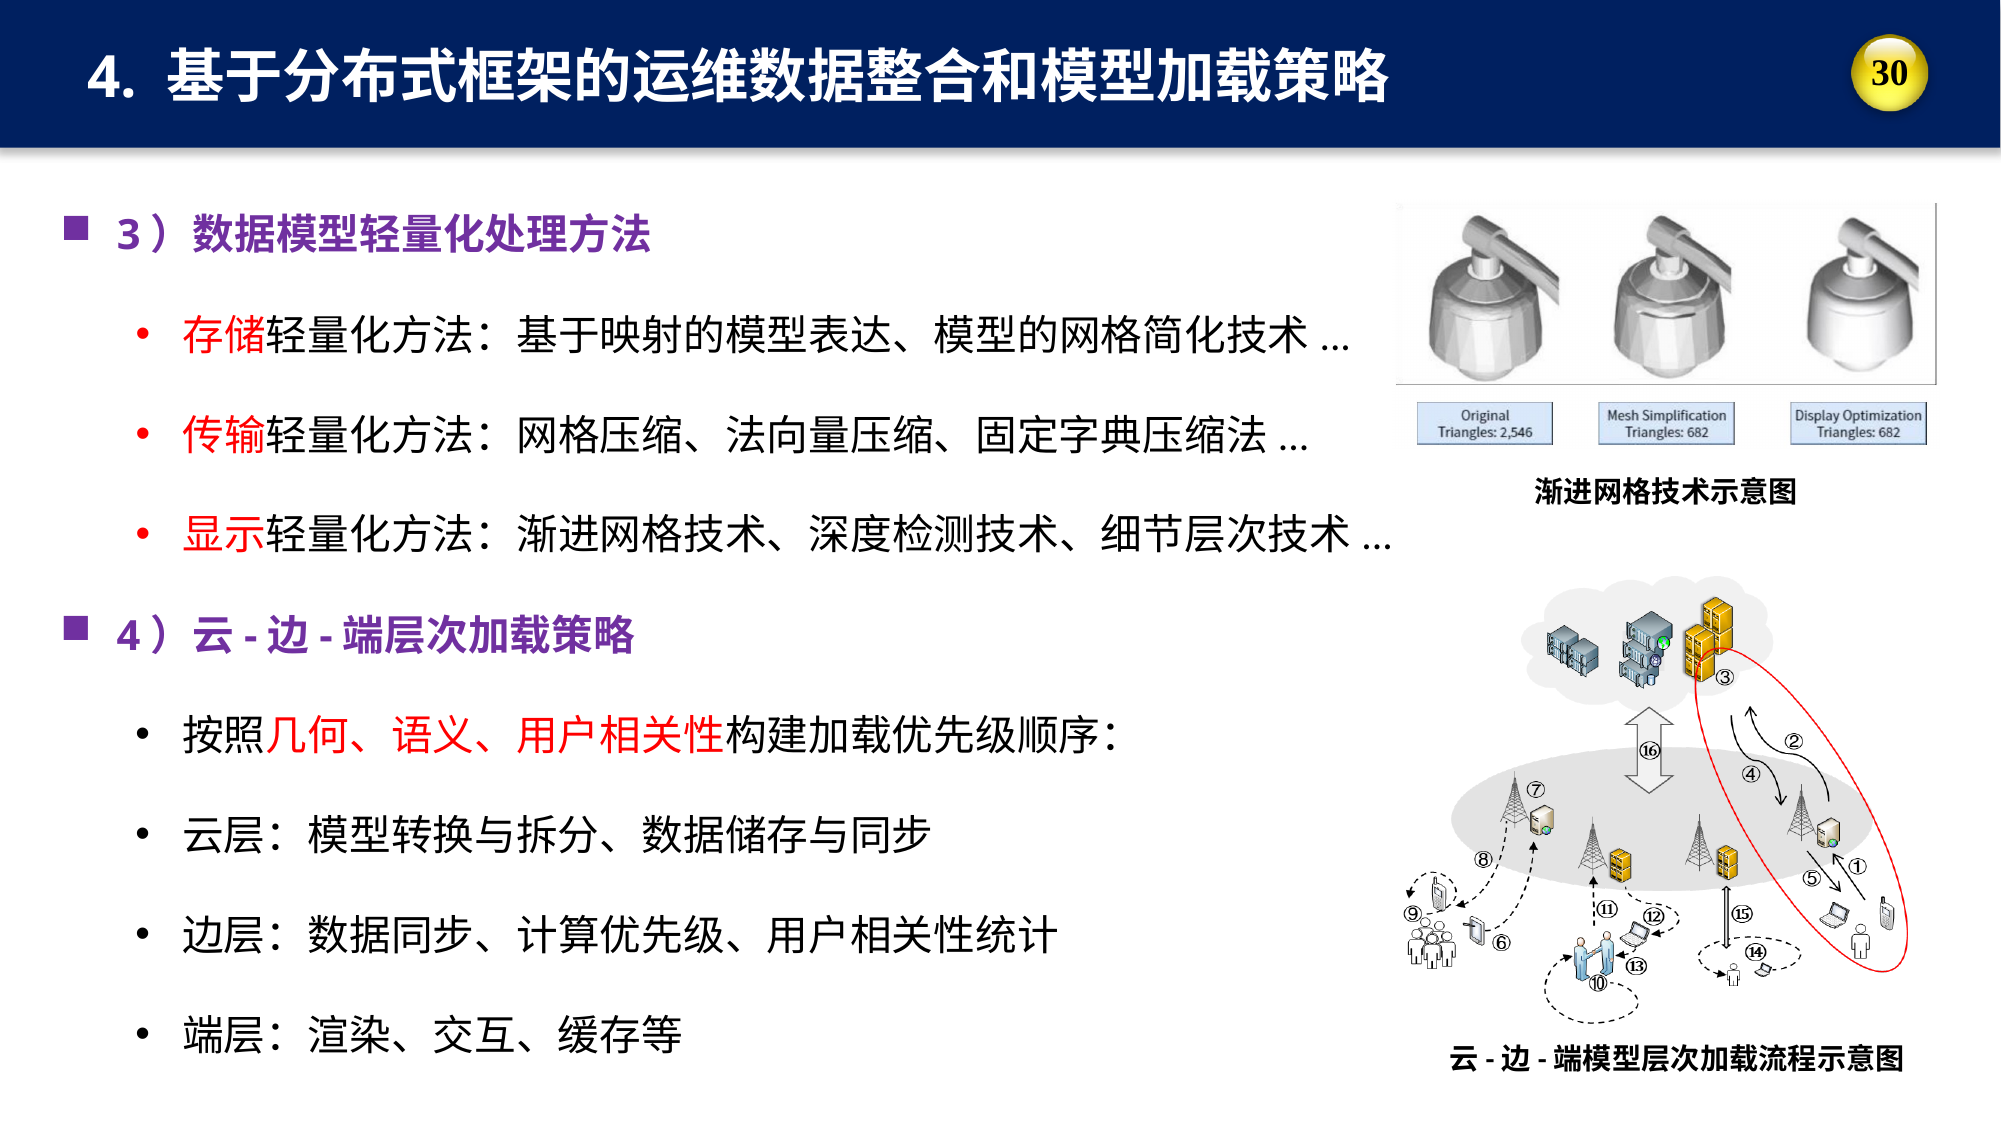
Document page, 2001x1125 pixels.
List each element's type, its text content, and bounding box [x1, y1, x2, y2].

picture [1392, 575, 1908, 1024]
text_box 云-边-端模型层次加载流程示意图 [1434, 1033, 1937, 1083]
picture [1392, 199, 1940, 449]
text_box 3）数据模型轻量化处理方法 存储轻量化方法：基于映射的模型表达、模型的网格简化技术... 传输轻量化方法：网格压缩、法向量压缩、固定字典压缩法... 显示轻量化方法：渐进网格技术、深度检测技术、细节层次技术... [45, 150, 1922, 1082]
text_box 4）云-边-端层次加载策略 按照几何、语义、用户相关性构建加载优先级顺序： 云层：模型转换与拆分、数据储存与同步 边层：数据同步、计算优先级、用户相关性统计 端层：渲染、交互、缓存等 [45, 551, 1277, 1067]
picture [1842, 28, 1937, 124]
text_box 4. 基于分布式框架的运维数据整合和模型加载策略 [72, 31, 1577, 126]
text_box 渐进网格技术示意图 [1342, 448, 1941, 516]
